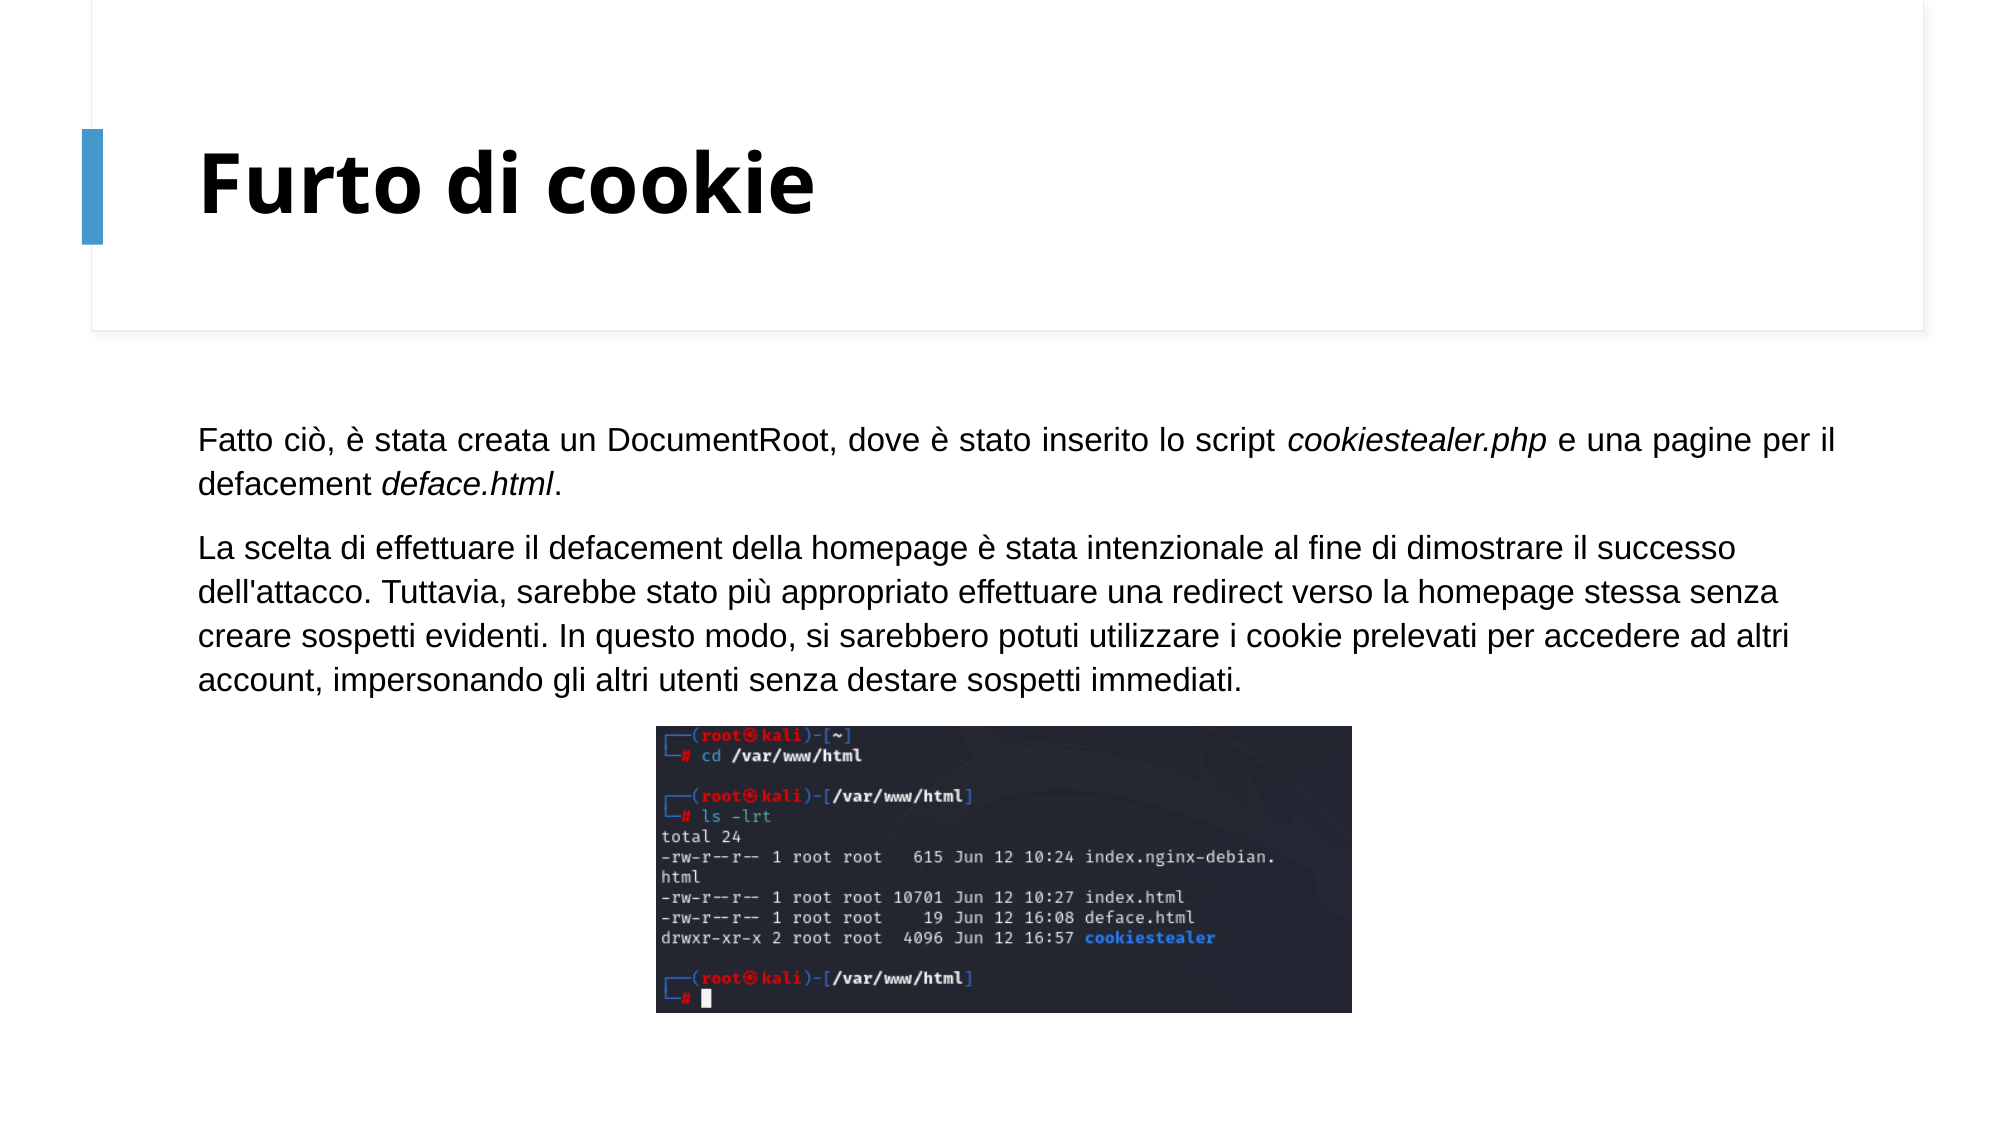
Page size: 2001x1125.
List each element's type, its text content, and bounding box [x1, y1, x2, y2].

list Fatto ciò, è stata creata un DocumentRoot, dove è stato inserito lo script cookiestealer.php e una pagine per il defacement deface.html. La scelta di effettuare il defacement della homepage è stata intenzionale al fine di dimostrare il successo dell'attacco. Tuttavia, sarebbe stato più appropriato effettuare una redirect verso la homepage stessa senza creare sospetti evidenti. In questo modo, si sarebbero potuti utilizzare i cookie prelevati per accedere ad altri account, impersonando gli altri utenti senza destare sospetti immediati. [183, 406, 1851, 1013]
title Furto di cookie [183, 90, 1851, 284]
picture [656, 726, 1352, 1013]
